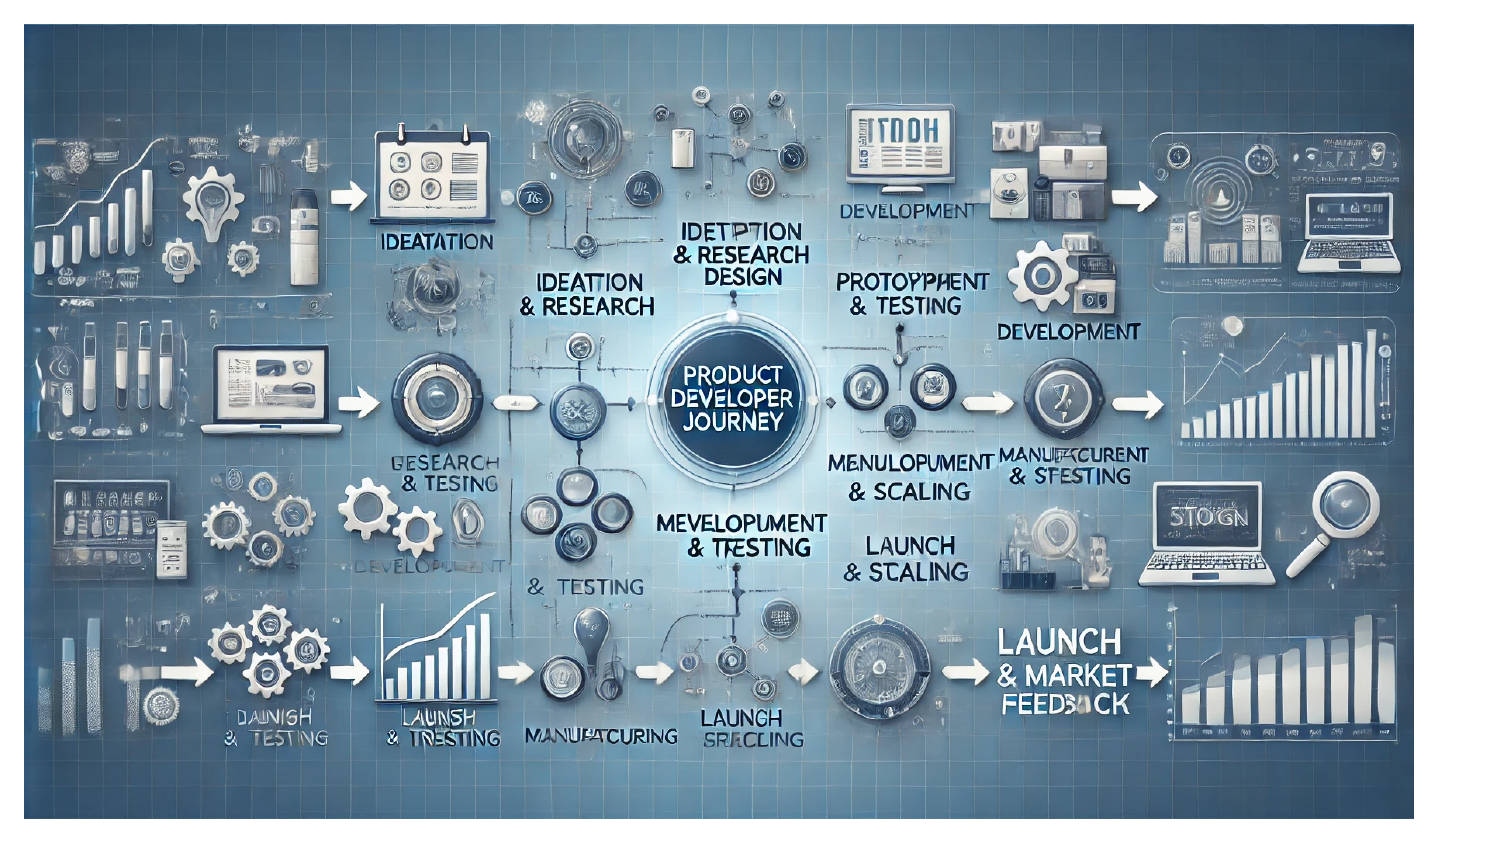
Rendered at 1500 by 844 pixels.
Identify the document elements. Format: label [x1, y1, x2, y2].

picture [24, 24, 1415, 819]
